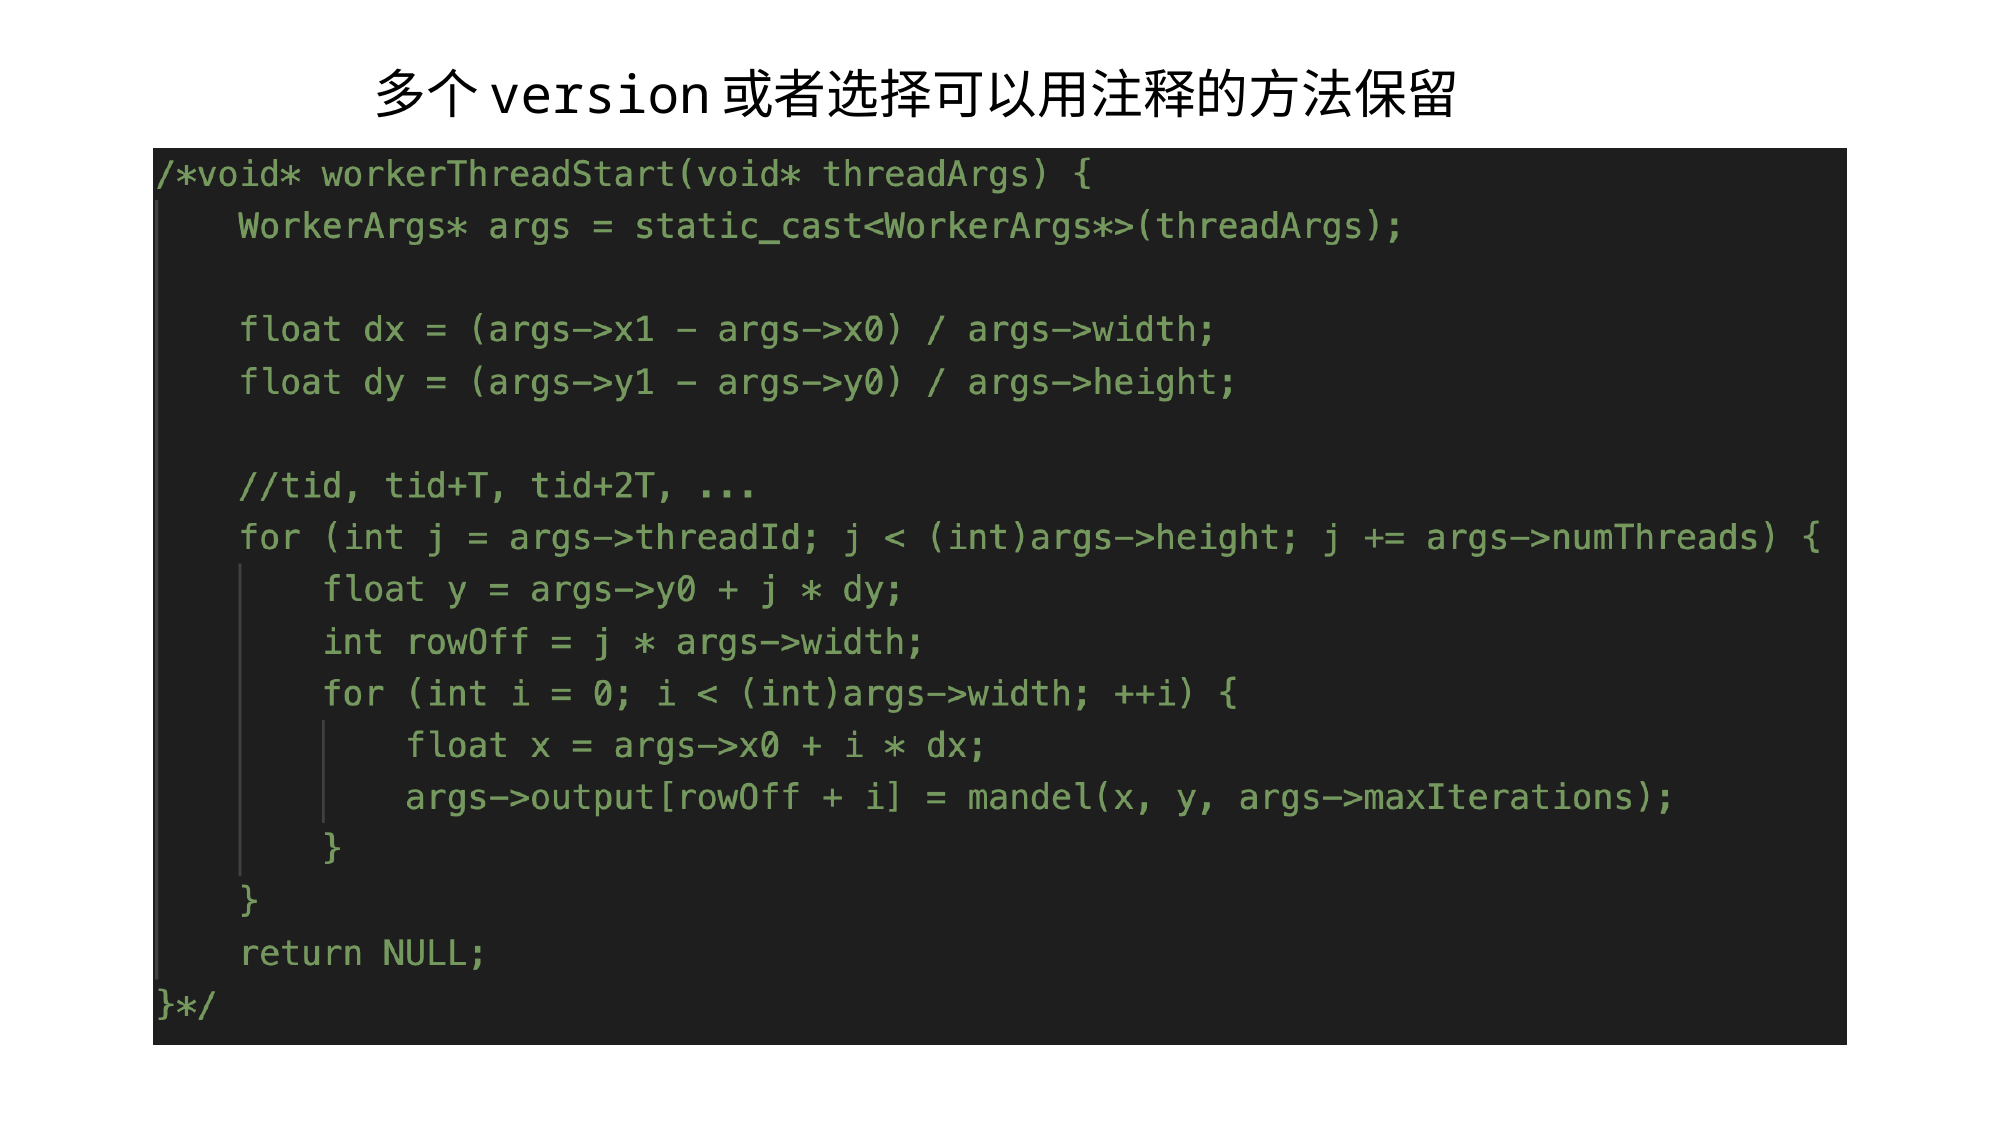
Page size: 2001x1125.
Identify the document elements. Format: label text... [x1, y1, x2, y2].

title 多个version或者选择可以用注释的方法保留 [358, 43, 1642, 148]
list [152, 148, 1847, 1046]
